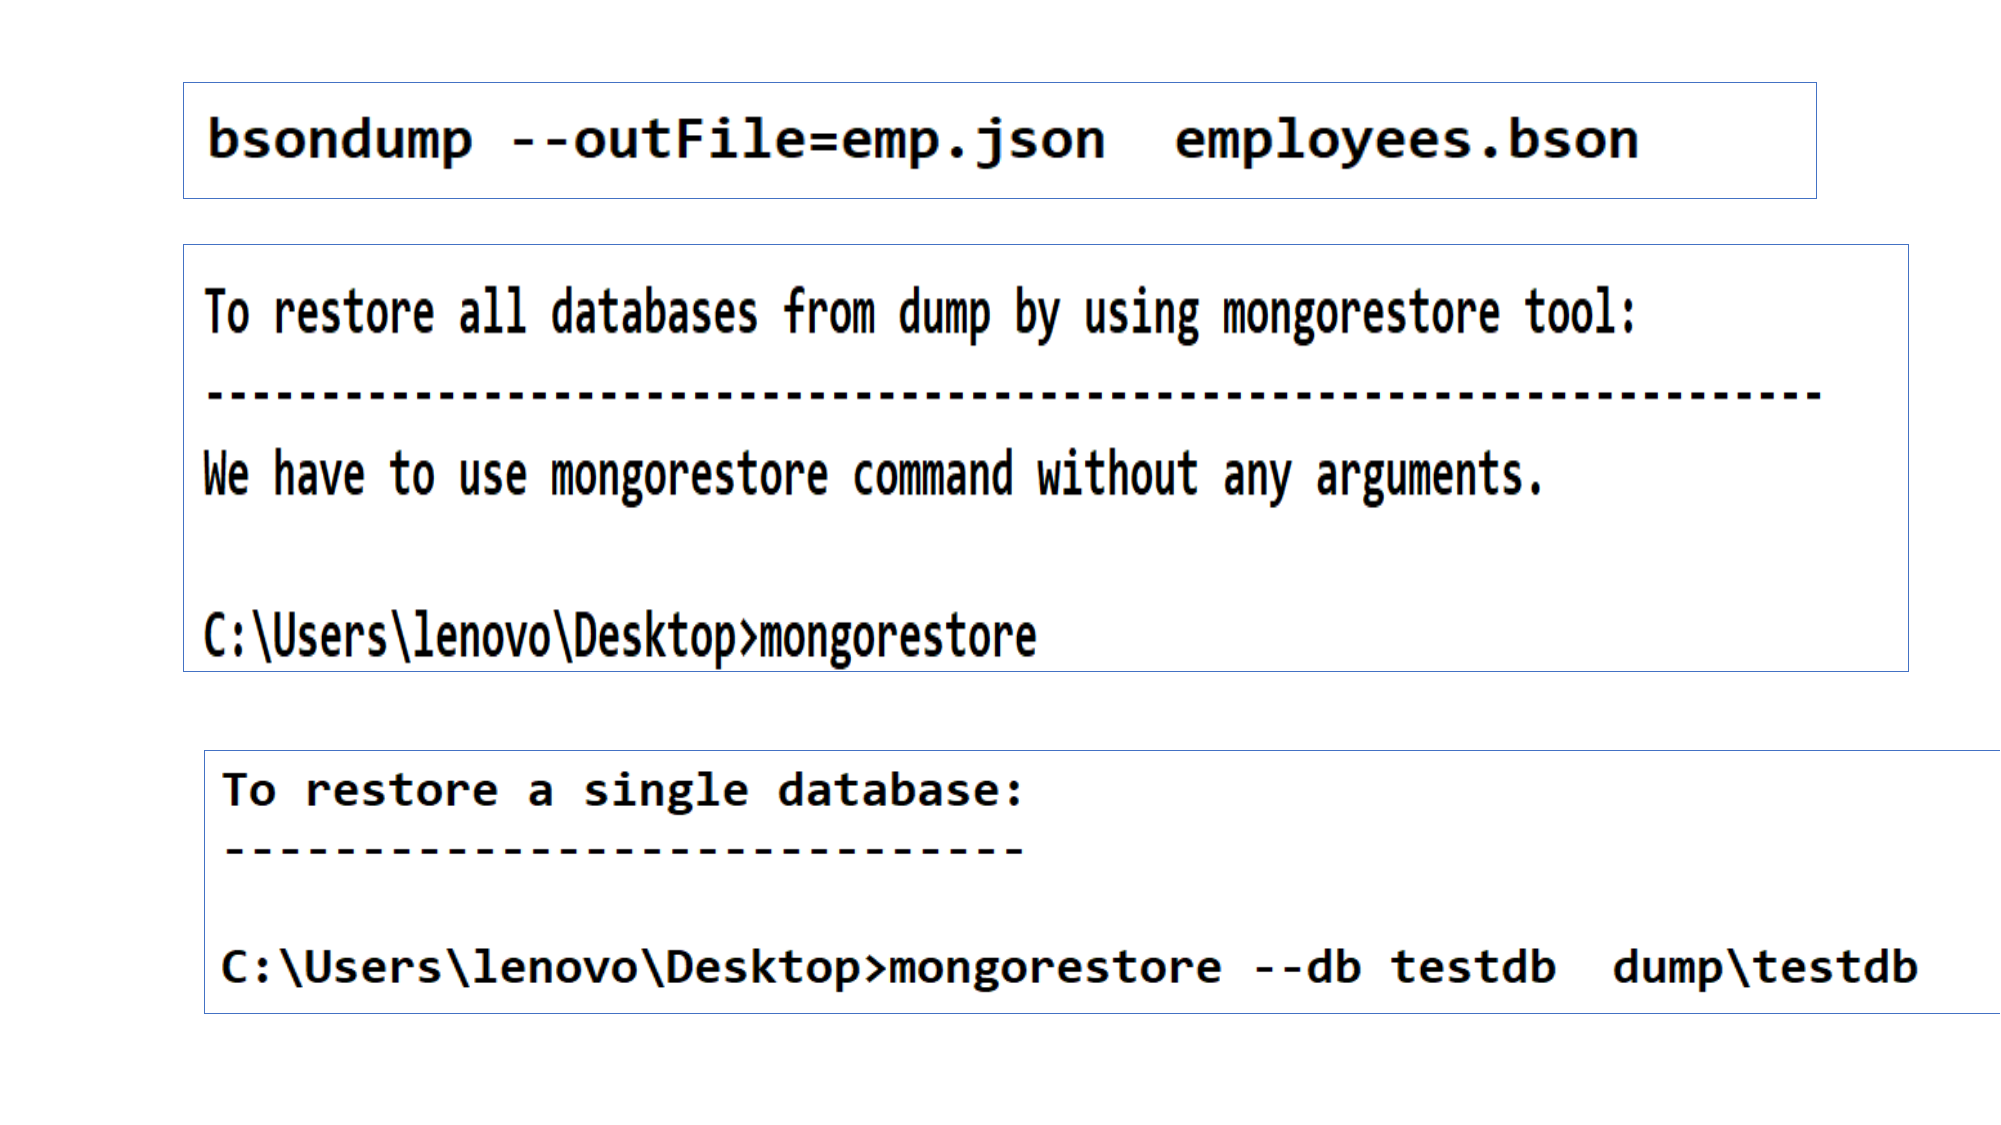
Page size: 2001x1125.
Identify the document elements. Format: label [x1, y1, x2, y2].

picture [183, 82, 1817, 199]
picture [204, 750, 2000, 1014]
picture [183, 244, 1909, 672]
